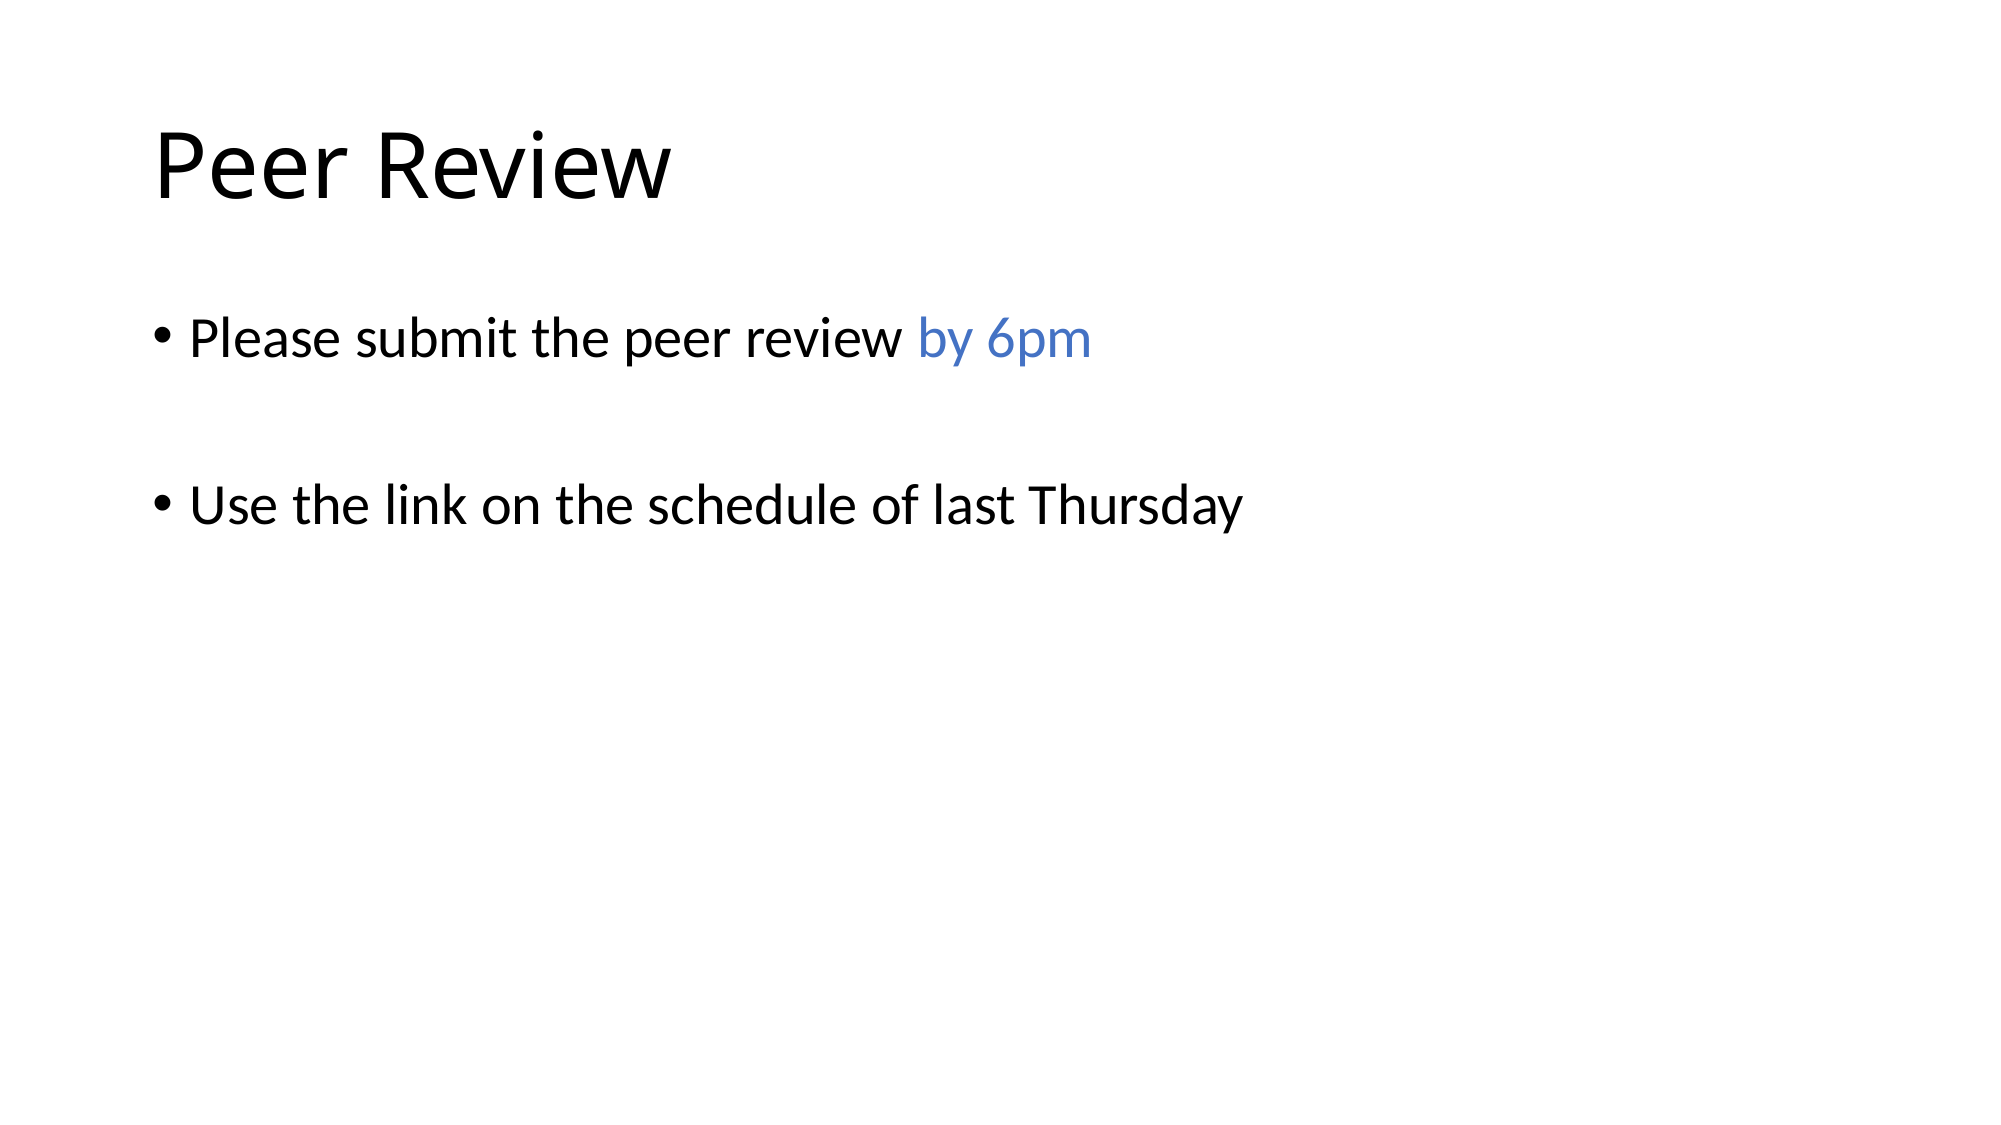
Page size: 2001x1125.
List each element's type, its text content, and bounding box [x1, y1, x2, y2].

list Please submit the peer review by 6pm Use the link on the schedule of last Thursday [137, 299, 1863, 1014]
title Peer Review [137, 59, 1863, 278]
